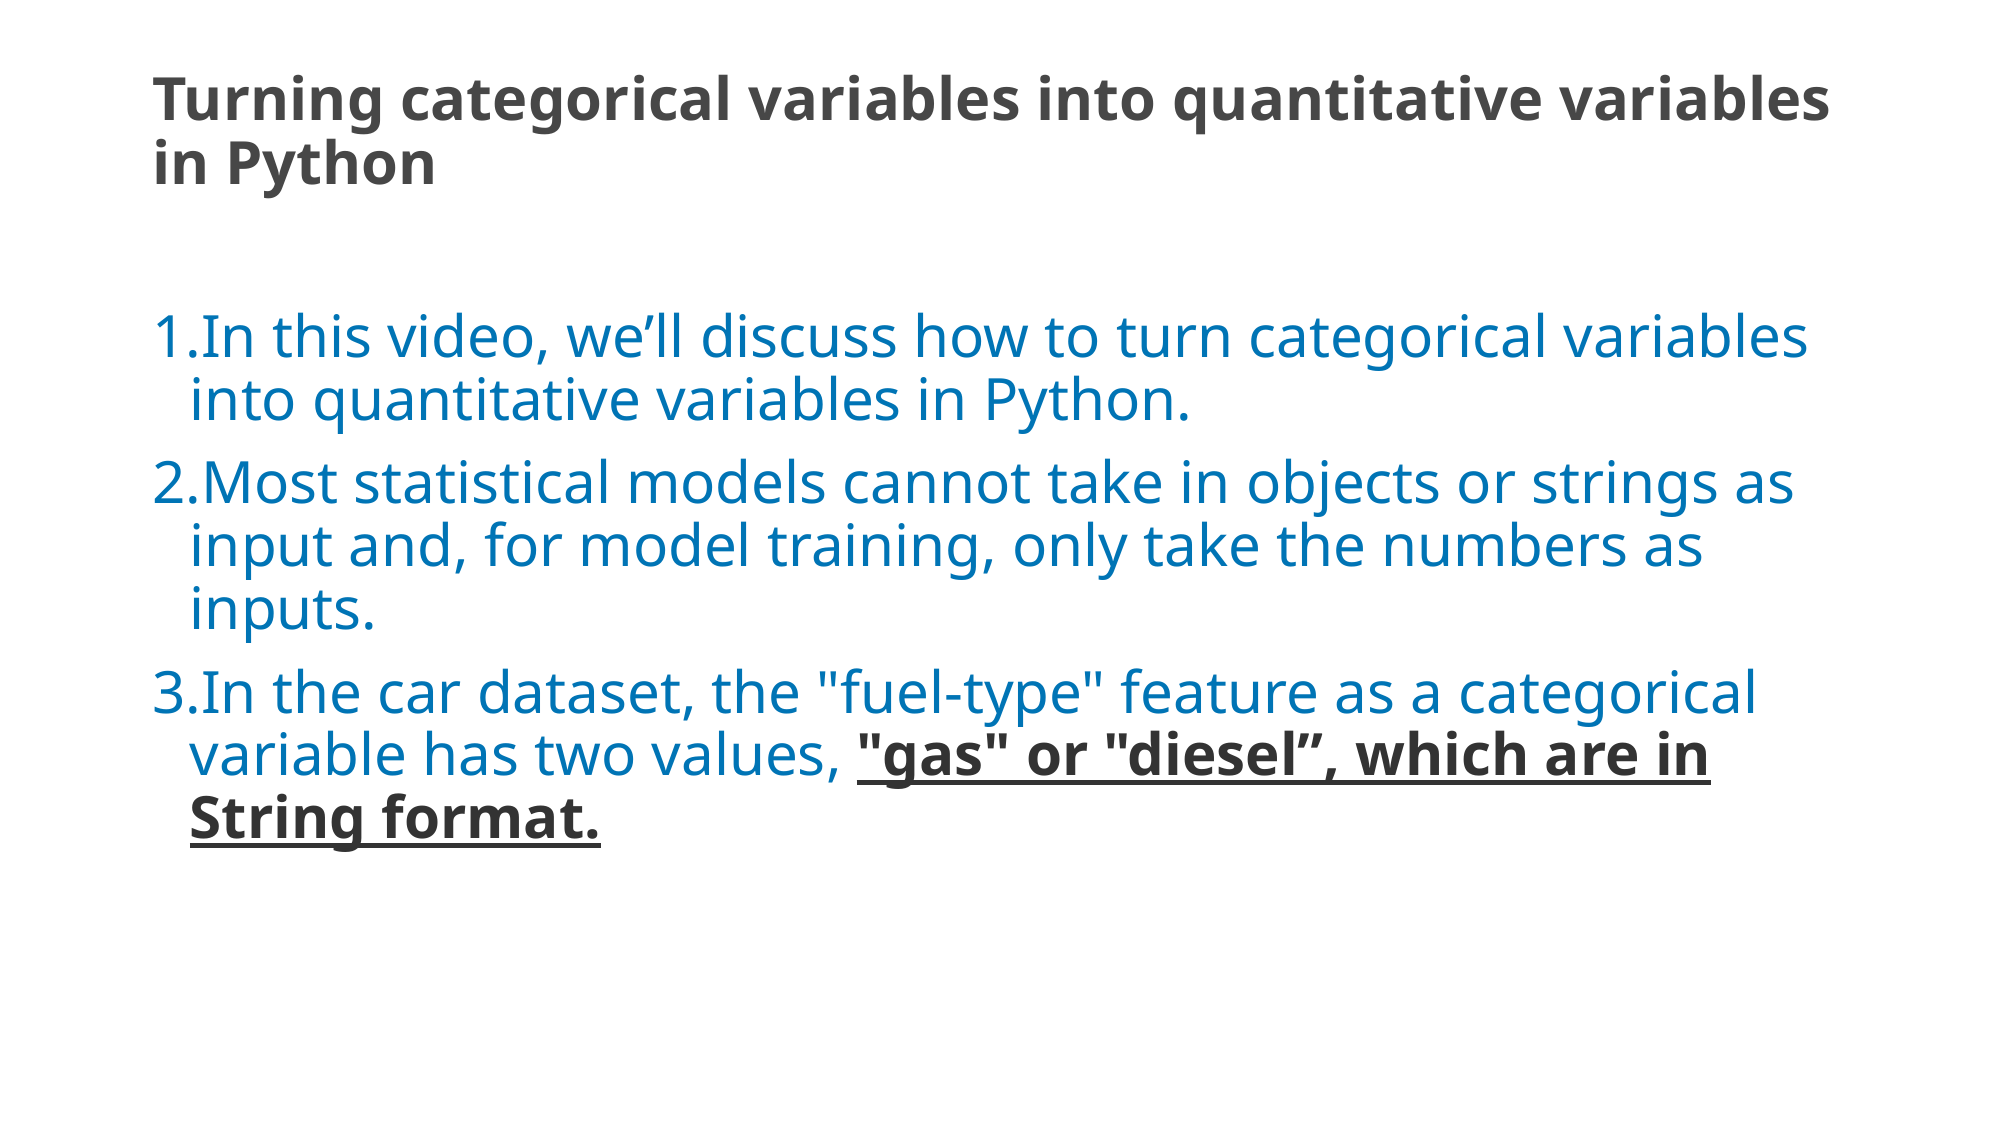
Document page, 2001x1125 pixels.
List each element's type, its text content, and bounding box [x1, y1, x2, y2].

title Turning categorical variables into quantitative variables in Python [137, 59, 1863, 278]
list In this video, we’ll discuss how to turn categorical variables into quantitative variables in Python. Most statistical models cannot take in objects or strings as input and, for model training, only take the numbers as inputs. In the car dataset, the "fuel-type" feature as a categorical variable has two values, "gas" or "diesel”, which are in String format. [137, 299, 1863, 1014]
